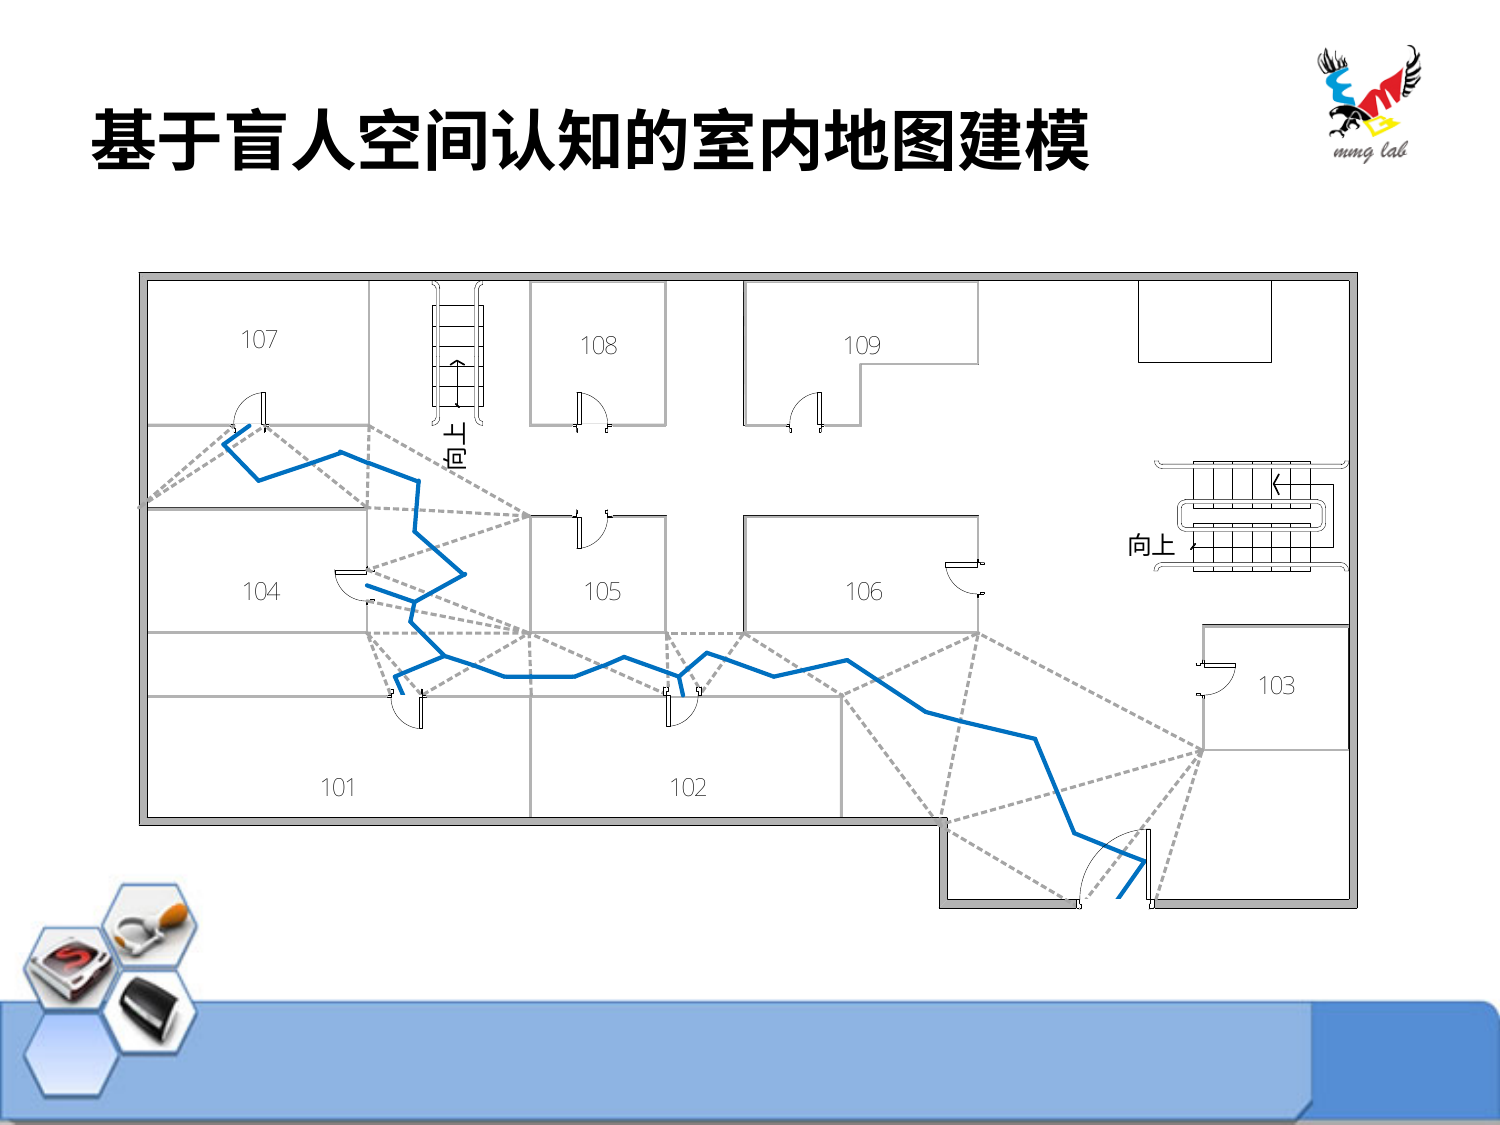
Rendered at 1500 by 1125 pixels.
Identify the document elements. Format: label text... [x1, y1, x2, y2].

picture [0, 1, 1500, 1125]
title 基于盲人空间认知的室内地图建模 [75, 45, 1425, 233]
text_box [135, 266, 1365, 918]
